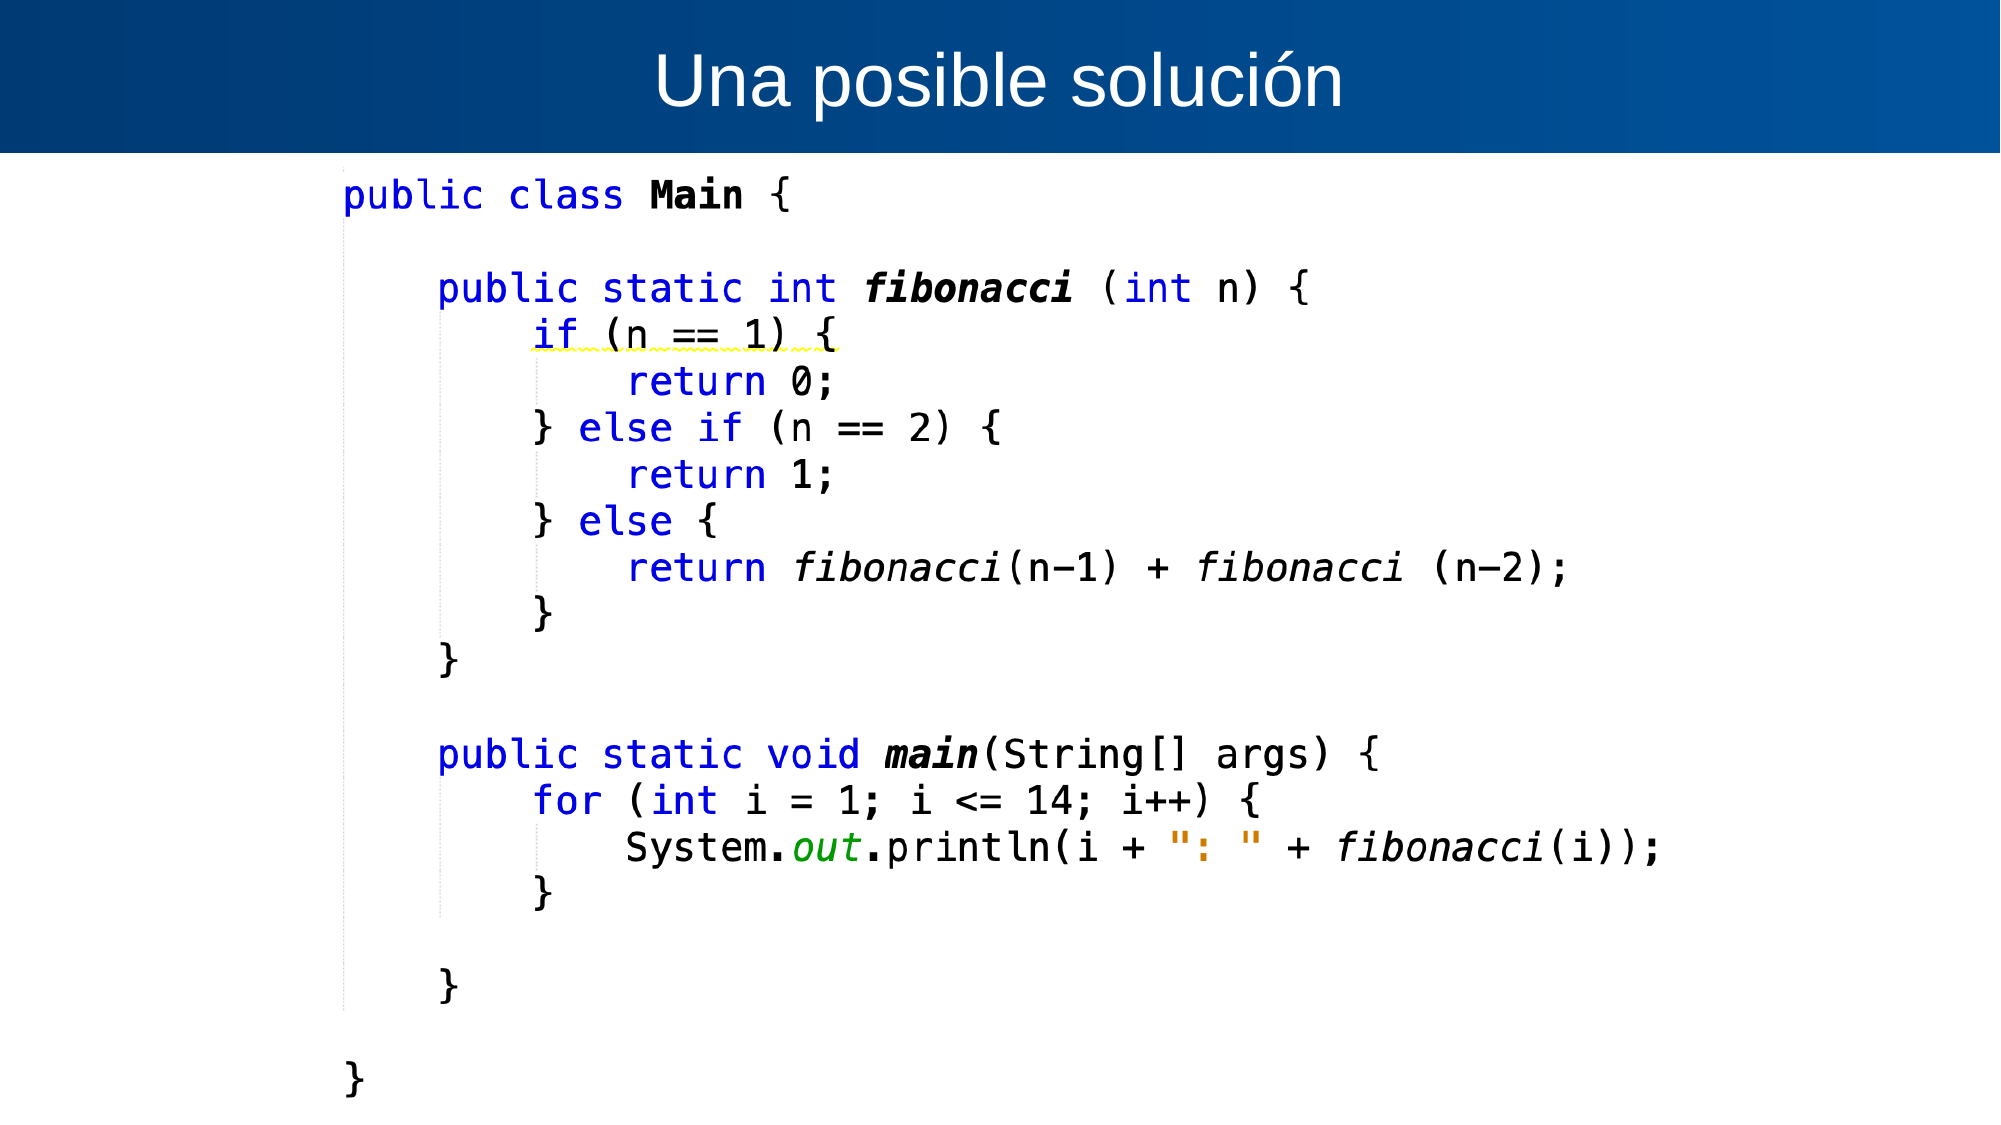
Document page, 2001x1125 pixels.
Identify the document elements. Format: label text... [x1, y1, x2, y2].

text_box Una posible solución [0, 0, 2000, 154]
picture [331, 167, 1669, 1125]
